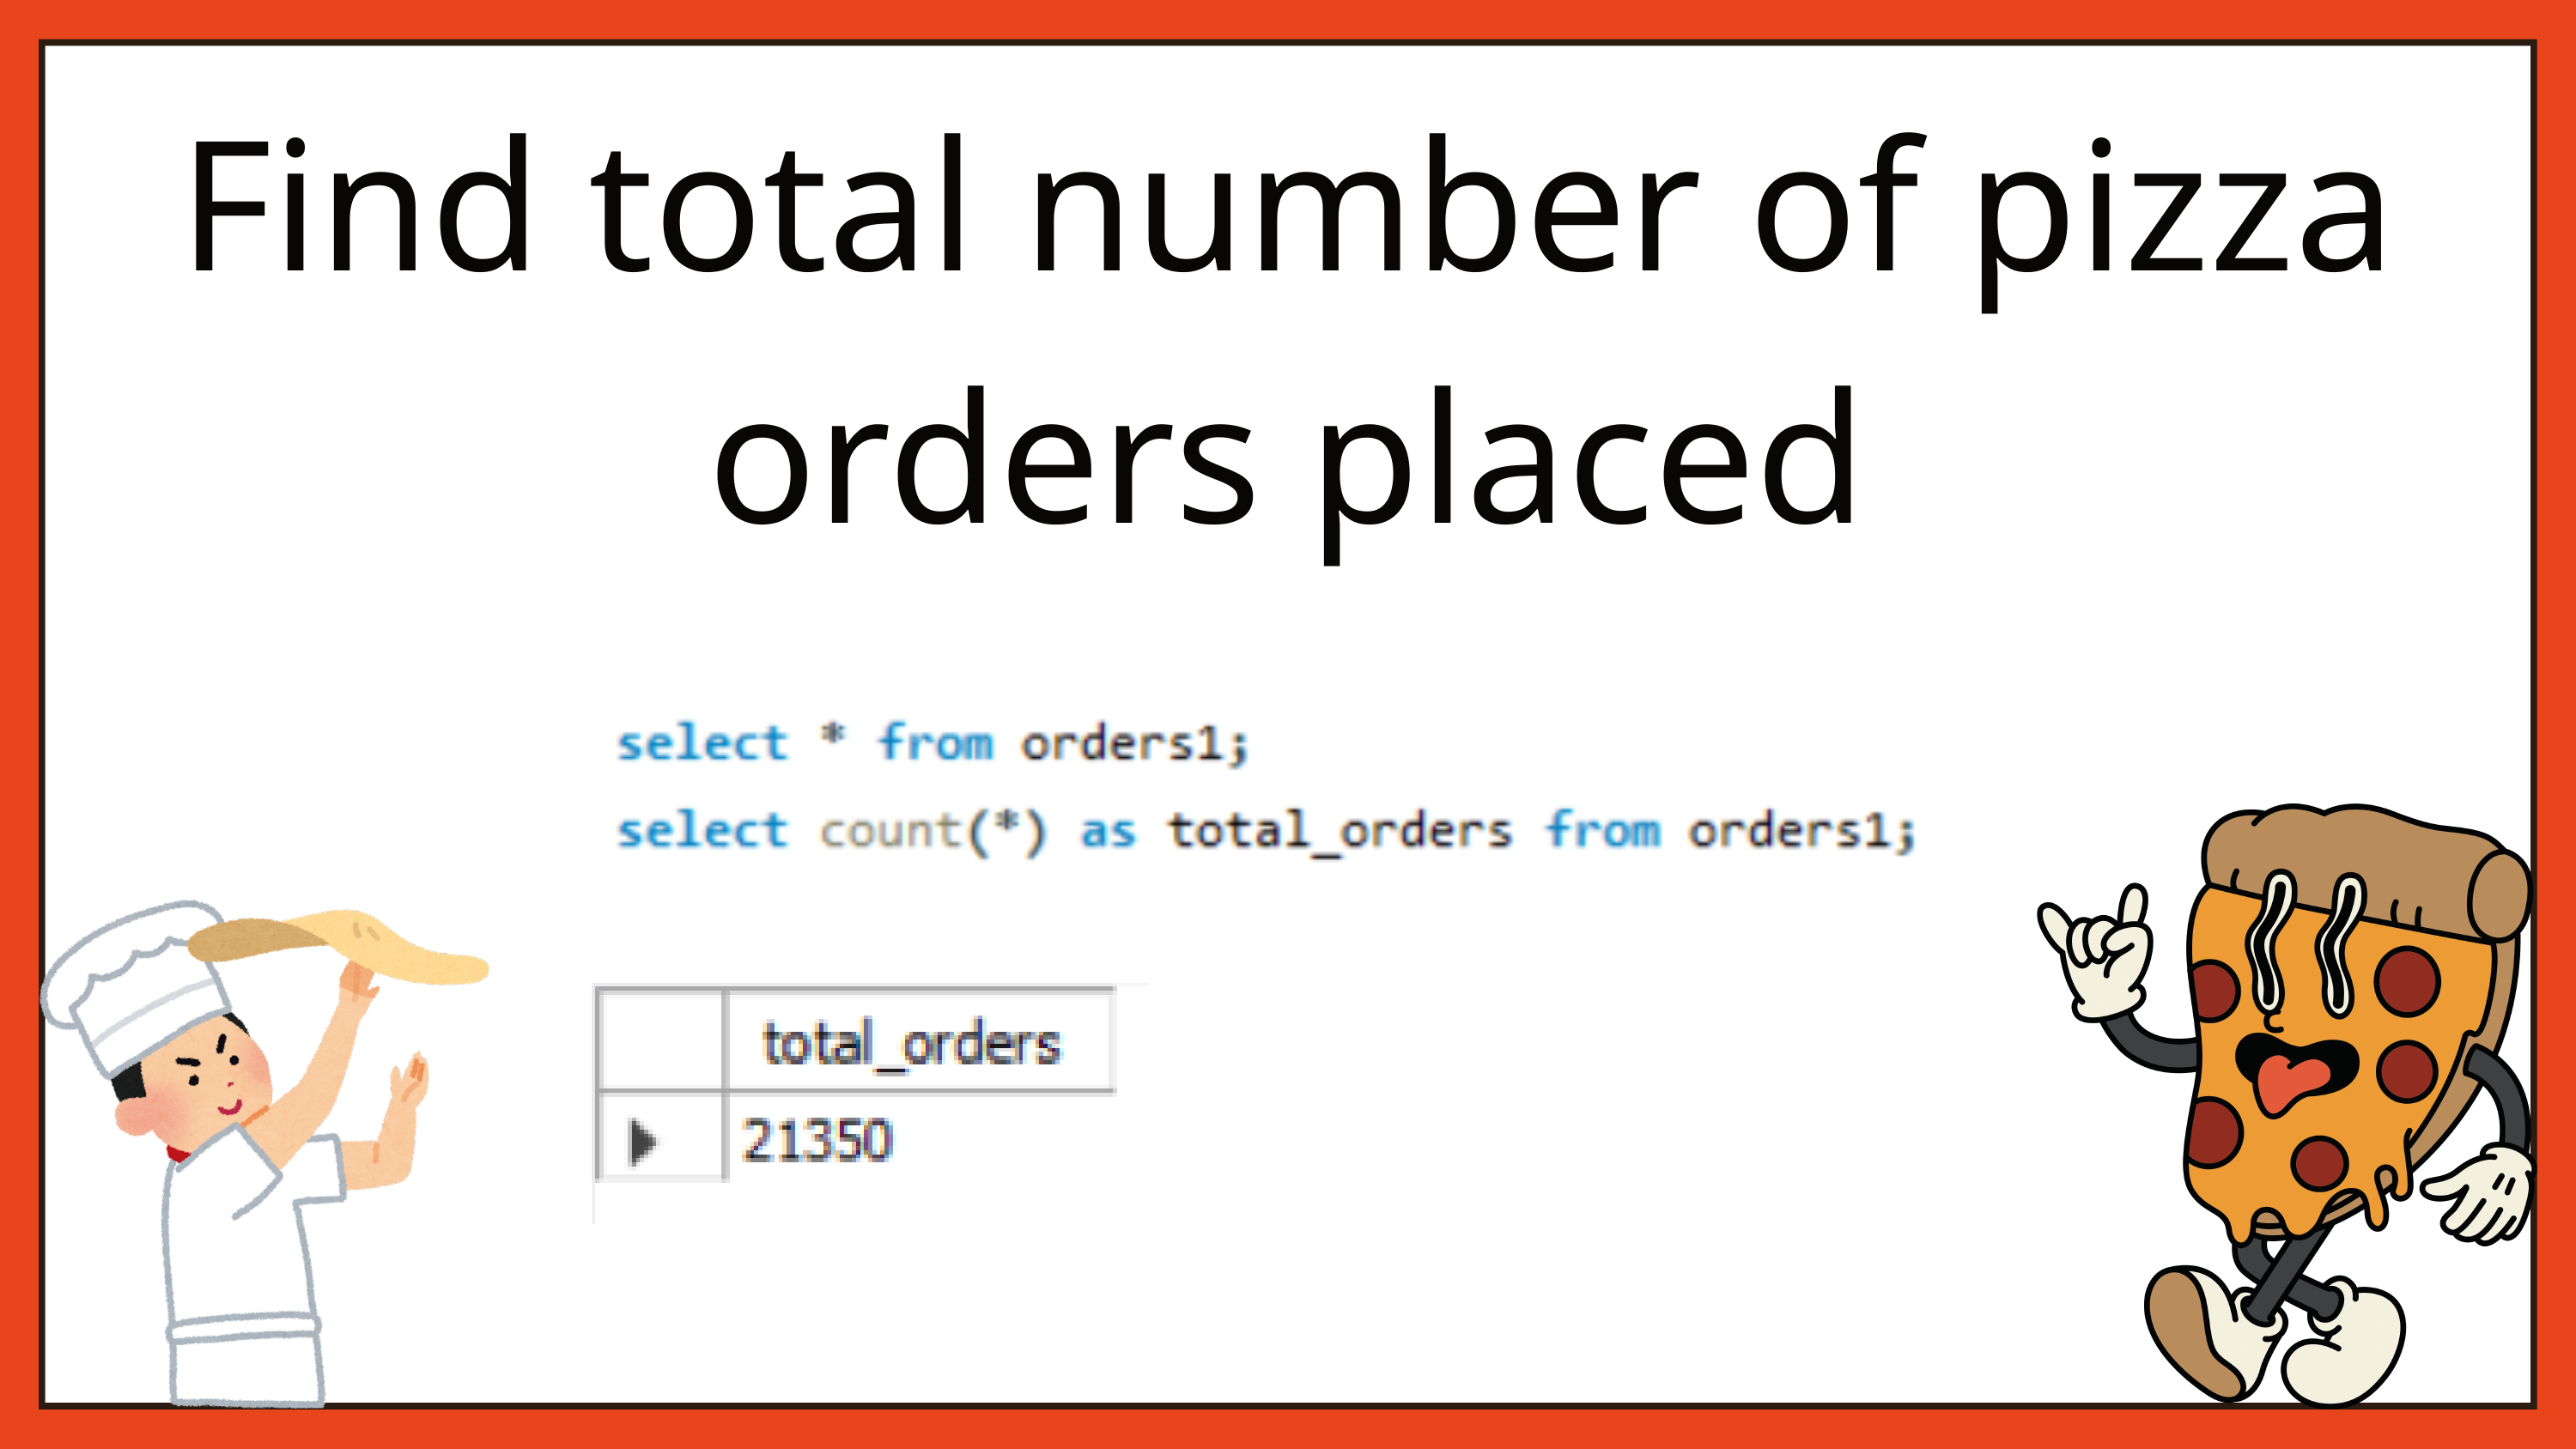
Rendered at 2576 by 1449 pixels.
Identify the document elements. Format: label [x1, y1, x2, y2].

text_box [38, 39, 2537, 1410]
